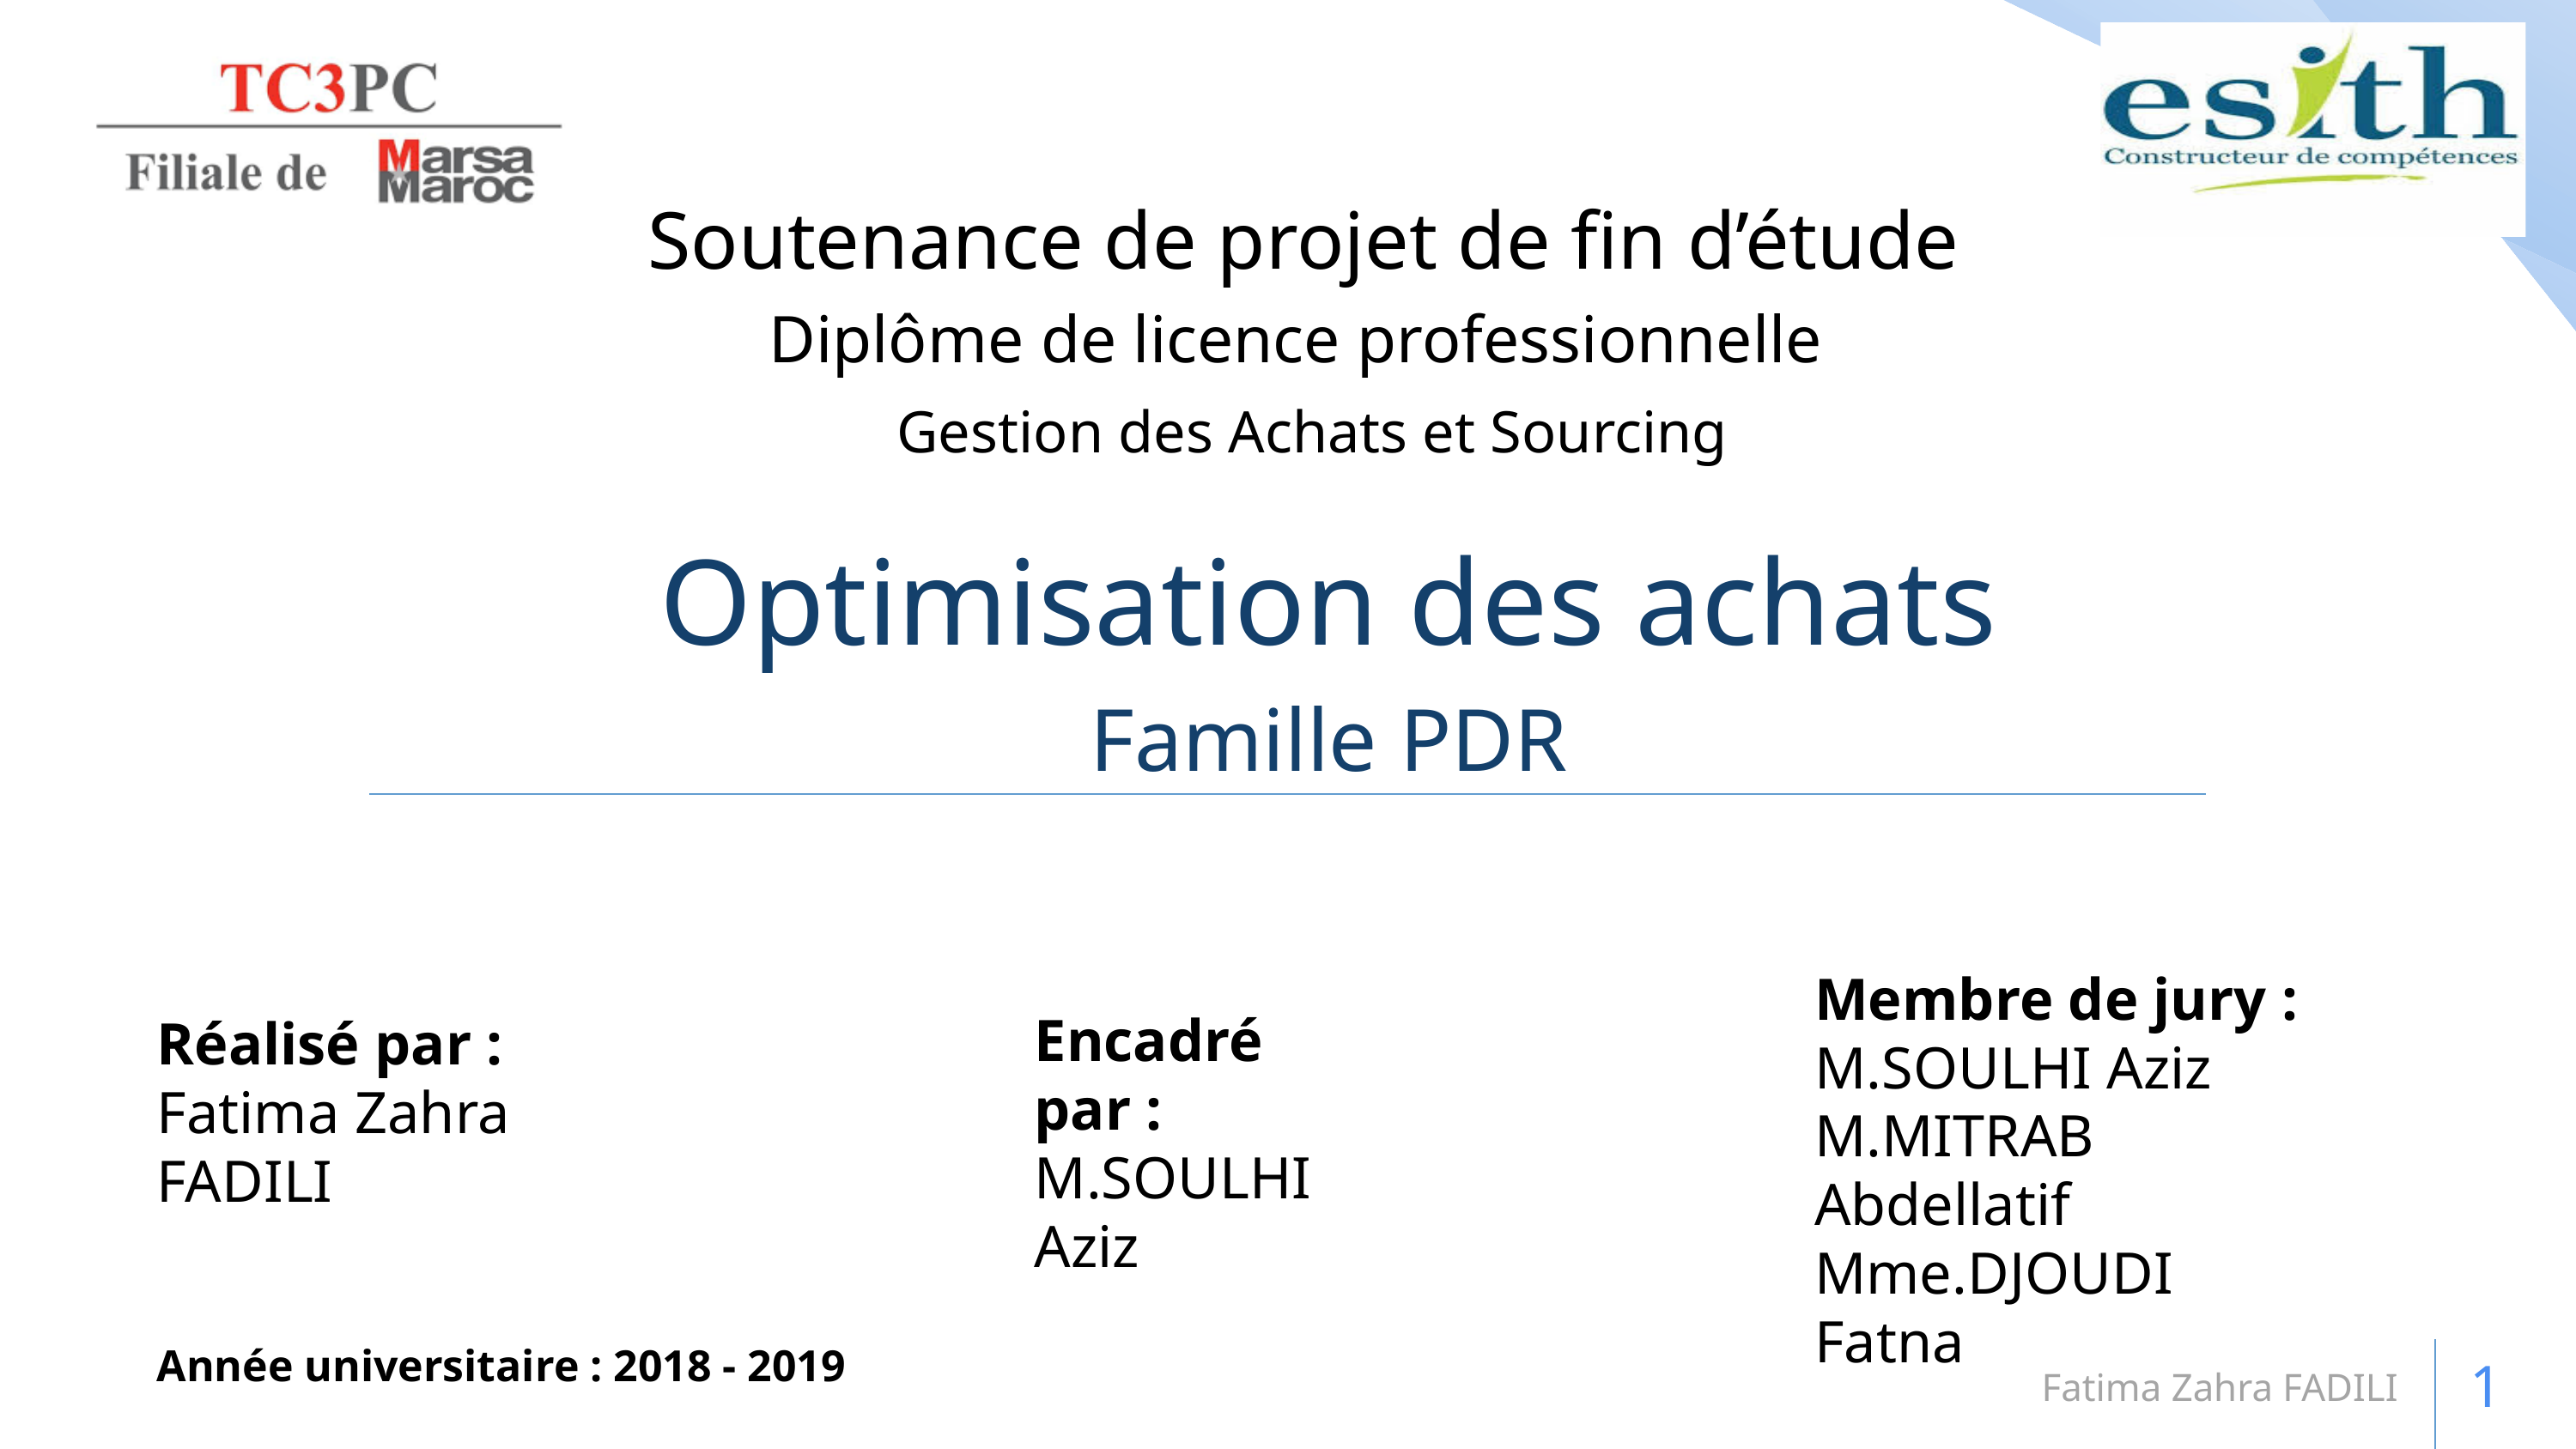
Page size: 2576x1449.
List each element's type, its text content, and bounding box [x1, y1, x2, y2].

list Soutenance de projet de fin d’étude Diplôme de licence professionnelle Gestion des Achats et Sourcing [585, 179, 2024, 471]
slide_number 1 [2446, 1350, 2575, 1428]
text_box Encadré par : M.SOULHI Aziz [1021, 997, 1415, 1285]
picture [2100, 22, 2526, 237]
text_box Réalisé par : Fatima Zahra FADILI [143, 1001, 683, 1220]
footer Fatima Zahra FADILI [1326, 1350, 2421, 1428]
text_box Année universitaire : 2018 - 2019 [143, 1332, 874, 1397]
picture [64, 9, 607, 237]
list Optimisation des achats Famille PDR [470, 515, 2189, 769]
text_box Membre de jury : M.SOULHI Aziz M.MITRAB Abdellatif Mme.DJOUDI Fatna [1801, 956, 2336, 1350]
